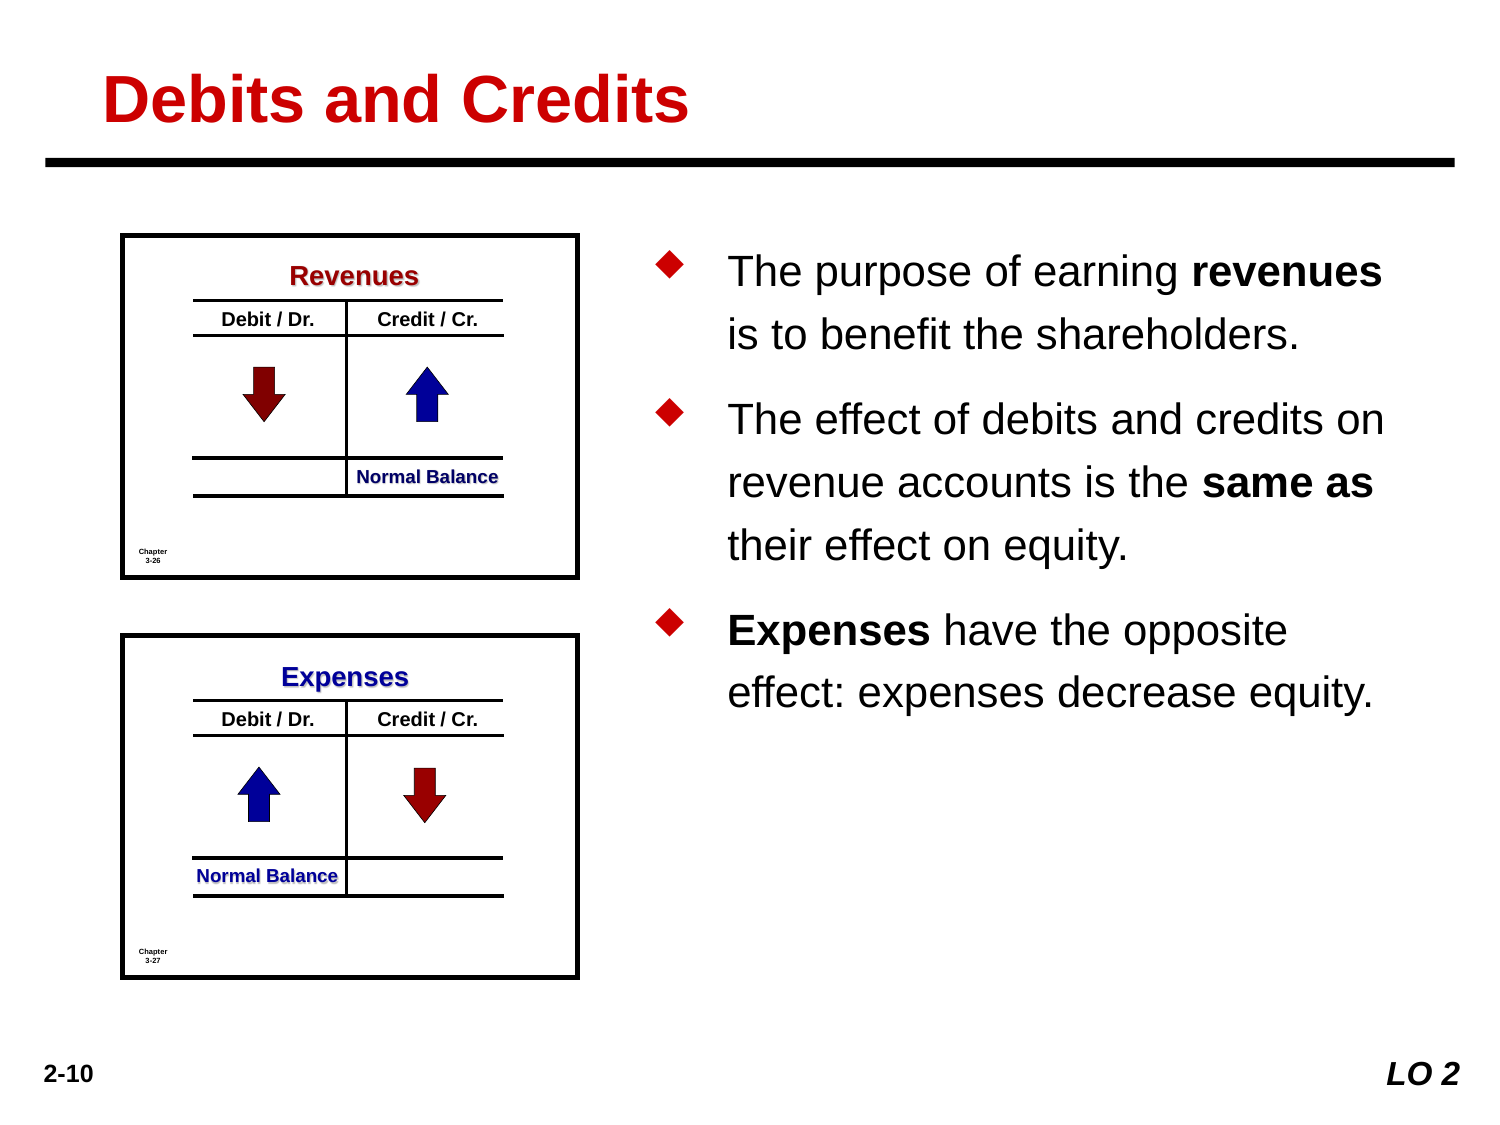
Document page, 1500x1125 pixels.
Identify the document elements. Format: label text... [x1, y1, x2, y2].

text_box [124, 637, 576, 976]
text_box LO 2 [1324, 1044, 1475, 1100]
text_box The purpose of earning revenues is to benefit the shareholders. The effect of debits and credits on revenue accounts is the same as their effect on equity. Expenses have the opposite effect: expenses decrease equity. [637, 224, 1425, 725]
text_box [124, 237, 576, 576]
text_box Debits and Credits [87, 50, 1338, 142]
